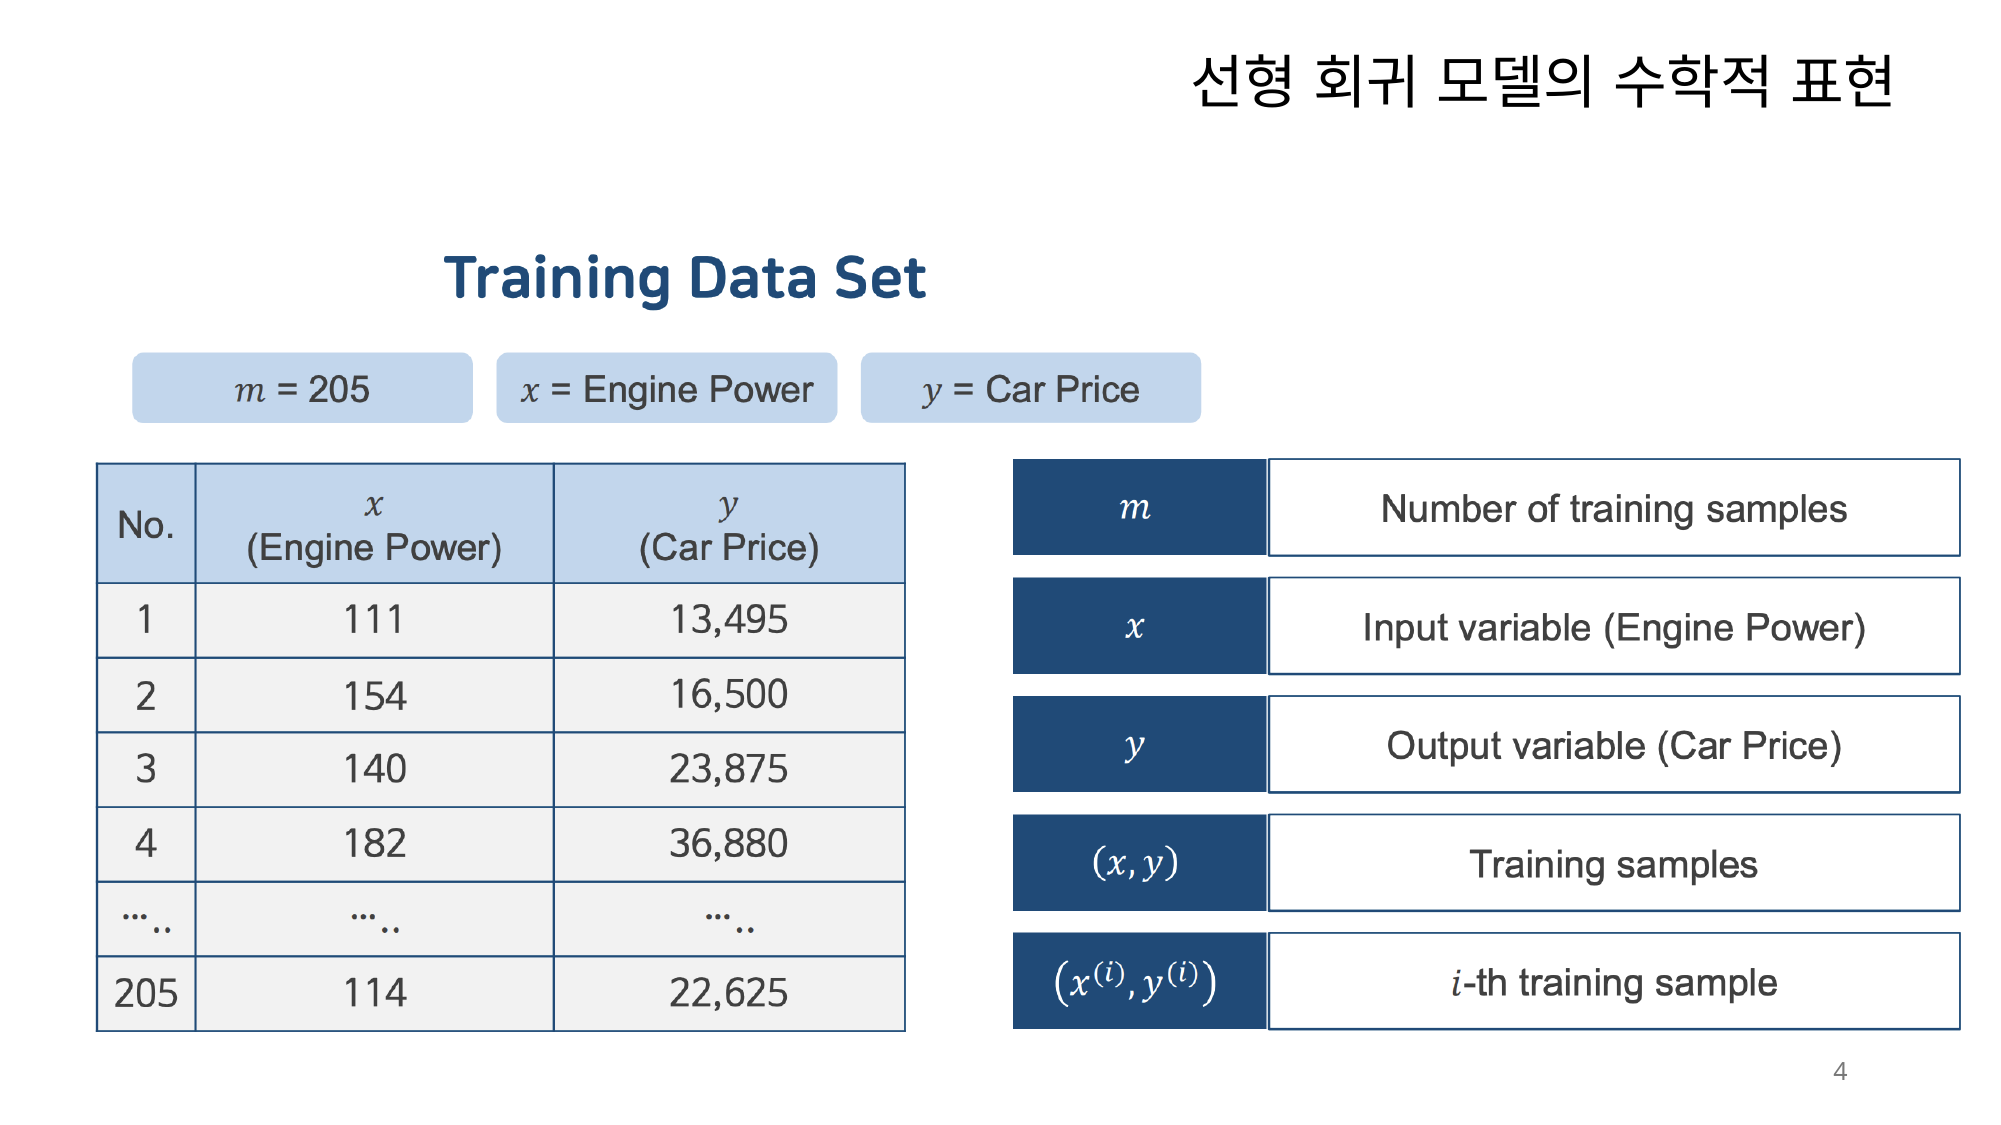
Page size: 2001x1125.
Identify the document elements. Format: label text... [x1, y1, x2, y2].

text_box 선형 회귀 모델의 수학적 표현 [1174, 0, 2000, 170]
picture [50, 233, 1981, 1066]
slide_number 4 [1412, 1044, 1863, 1103]
